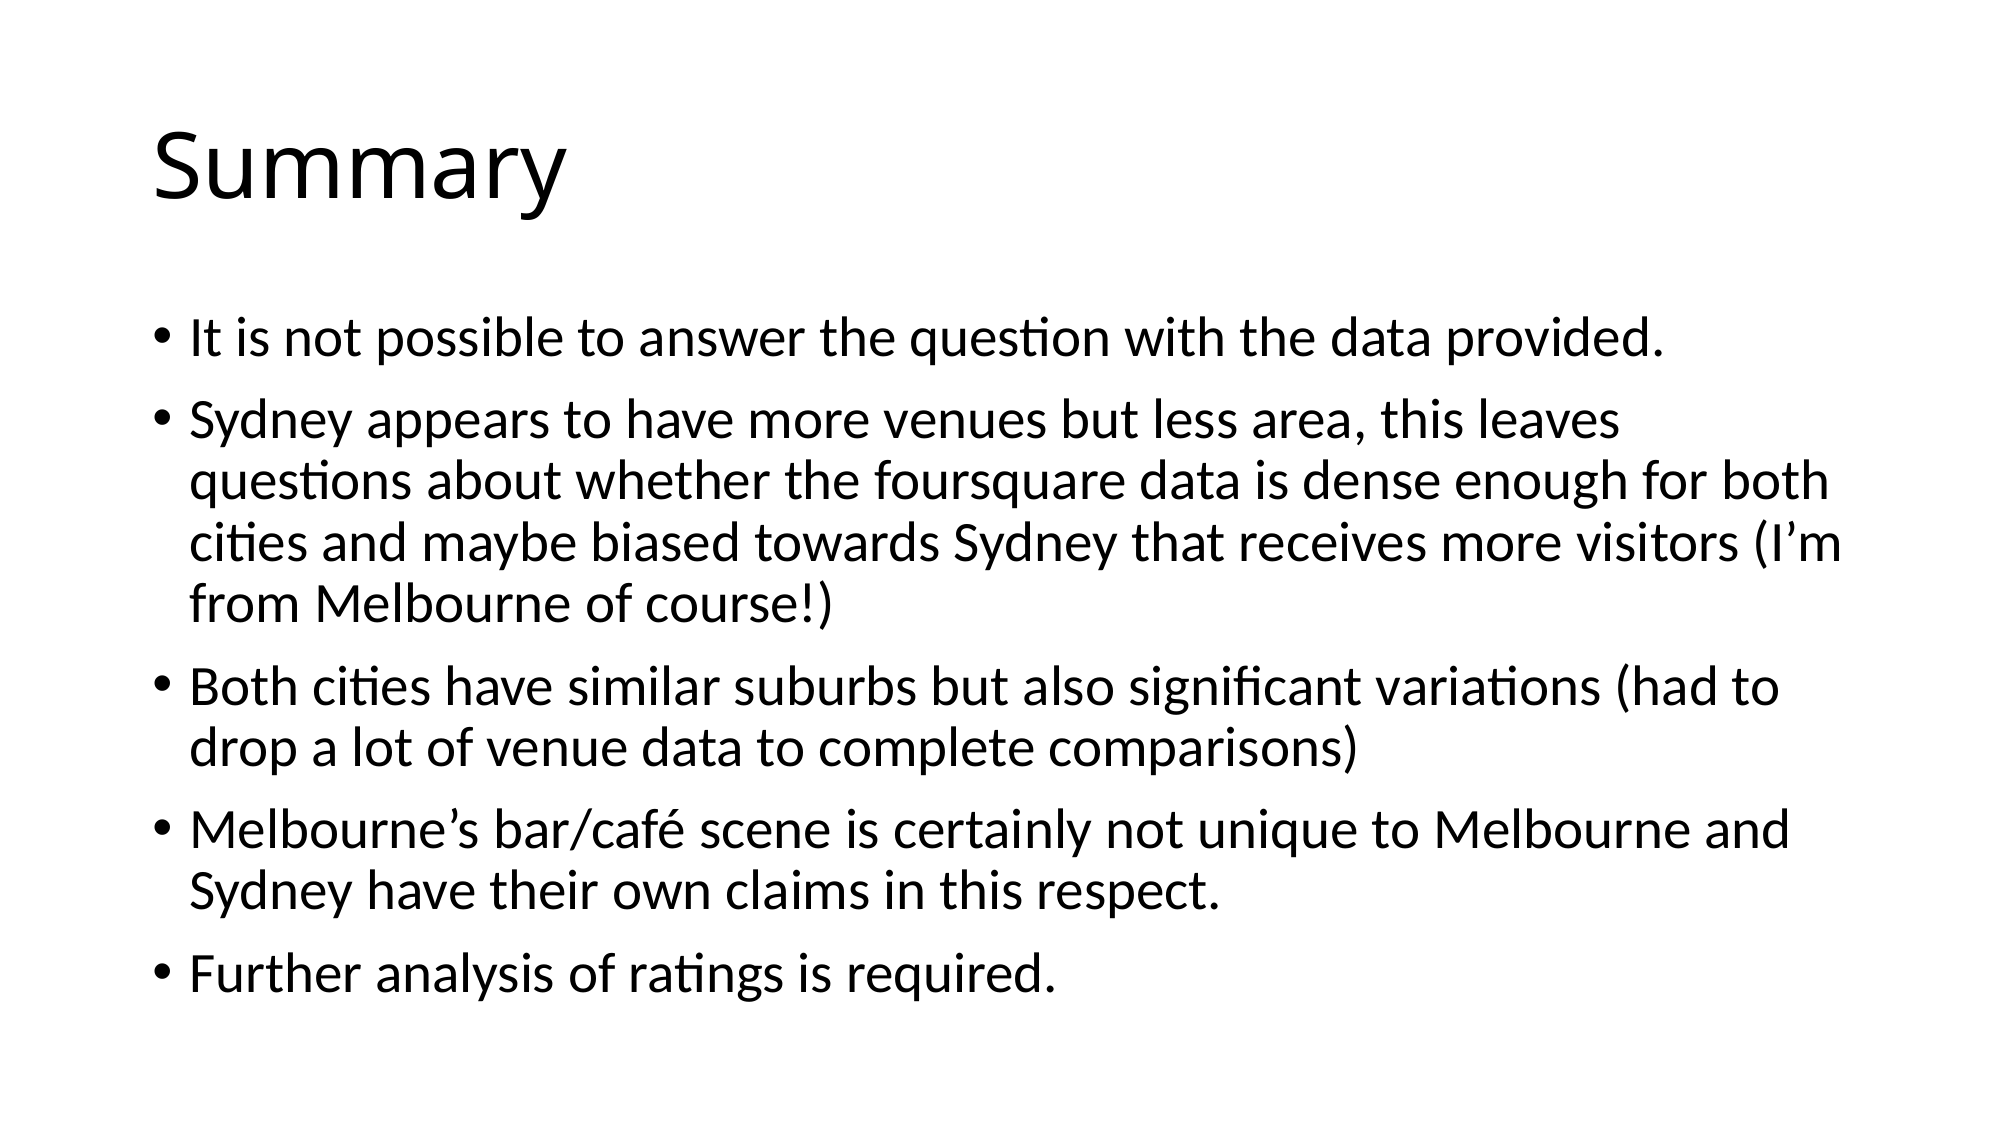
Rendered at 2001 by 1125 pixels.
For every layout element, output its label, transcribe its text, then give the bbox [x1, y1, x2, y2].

title Summary [137, 59, 1863, 278]
list It is not possible to answer the question with the data provided. Sydney appears to have more venues but less area, this leaves questions about whether the foursquare data is dense enough for both cities and maybe biased towards Sydney that receives more visitors (I’m from Melbourne of course!) Both cities have similar suburbs but also significant variations (had to drop a lot of venue data to complete comparisons) Melbourne’s bar/café scene is certainly not unique to Melbourne and Sydney have their own claims in this respect. Further analysis of ratings is required. [137, 299, 1863, 1014]
